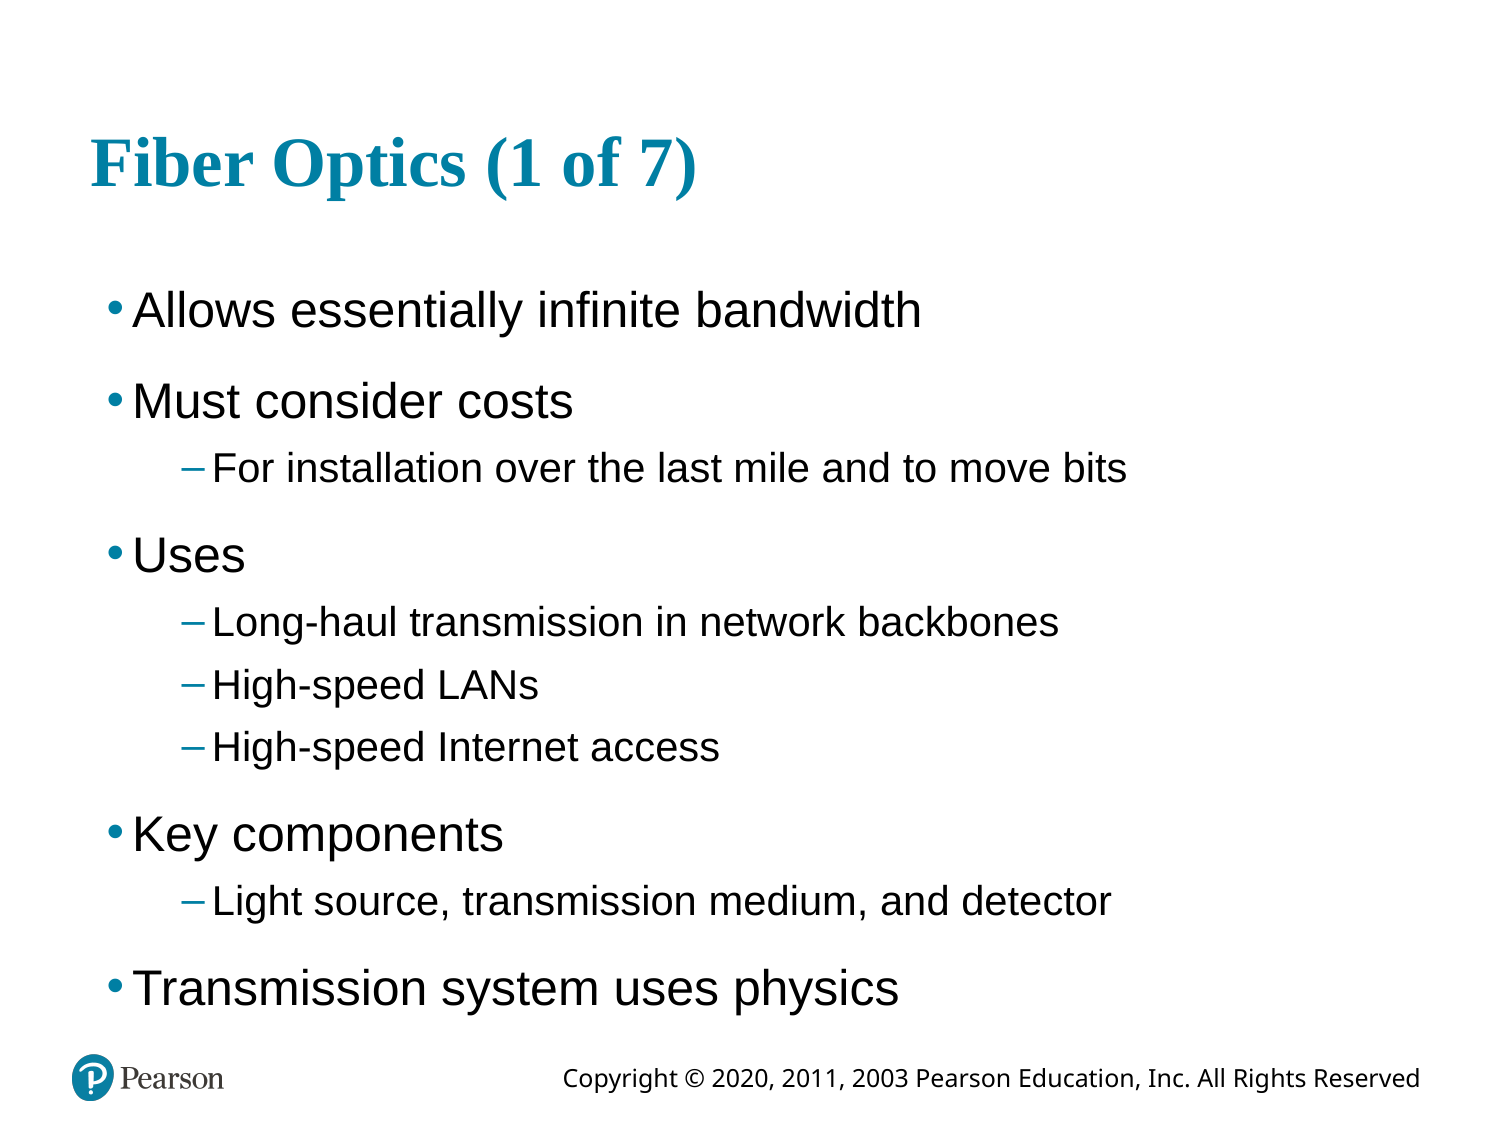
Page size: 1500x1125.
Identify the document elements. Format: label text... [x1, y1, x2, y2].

picture [98, 1054, 224, 1101]
title Fiber Optics (1 of 7) [75, 35, 1425, 216]
picture [72, 1054, 88, 1070]
picture [80, 1063, 106, 1088]
list Allows essentially infinite bandwidth Must consider costs For installation over the last mile and to move bits Uses Long-haul transmission in network backbones High-speed LANs High-speed Internet access Key components Light source, transmission medium, and detector Transmission system uses physics [75, 262, 1425, 1005]
picture [72, 1087, 83, 1101]
